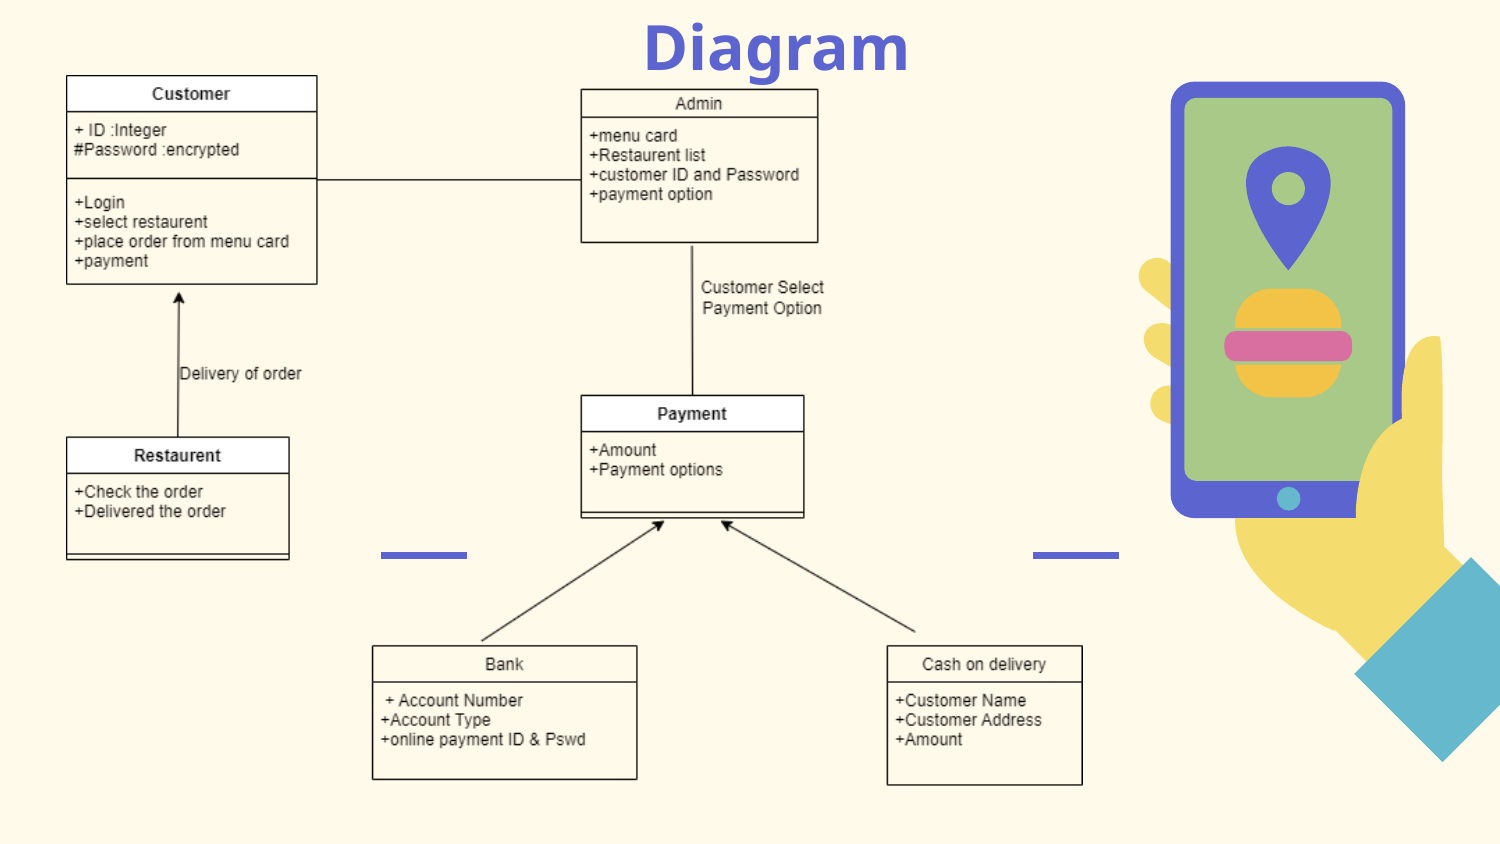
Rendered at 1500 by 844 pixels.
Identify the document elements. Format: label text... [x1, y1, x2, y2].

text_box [1136, 81, 1500, 763]
title Class Diagram [549, 0, 1005, 74]
picture [66, 75, 1083, 791]
